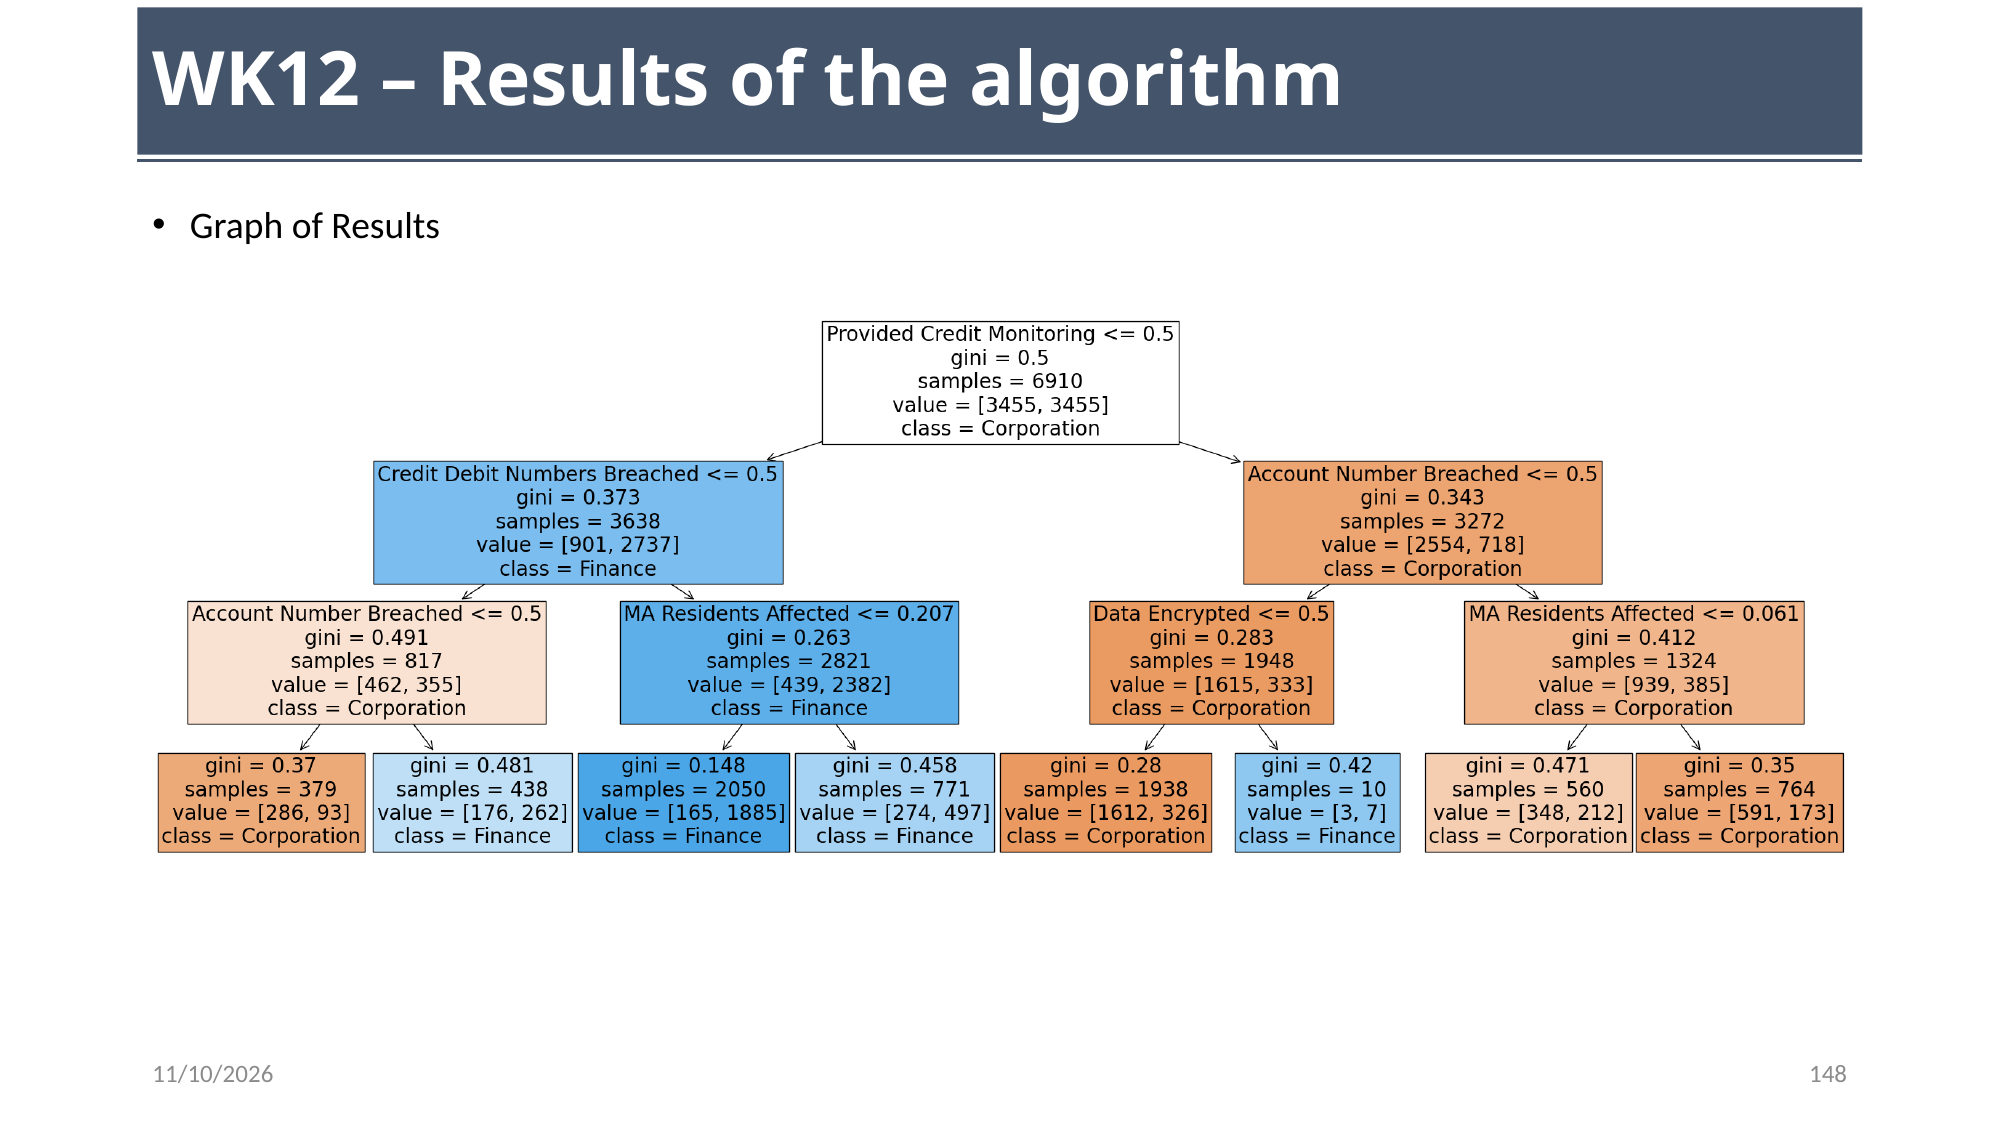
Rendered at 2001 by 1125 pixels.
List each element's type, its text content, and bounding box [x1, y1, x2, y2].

title WK12 – Results of the algorithm [137, 7, 1863, 155]
slide_number 148 [1412, 1042, 1863, 1103]
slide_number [137, 1042, 588, 1103]
picture [148, 305, 1852, 879]
list Graph of Results [137, 170, 1863, 1014]
